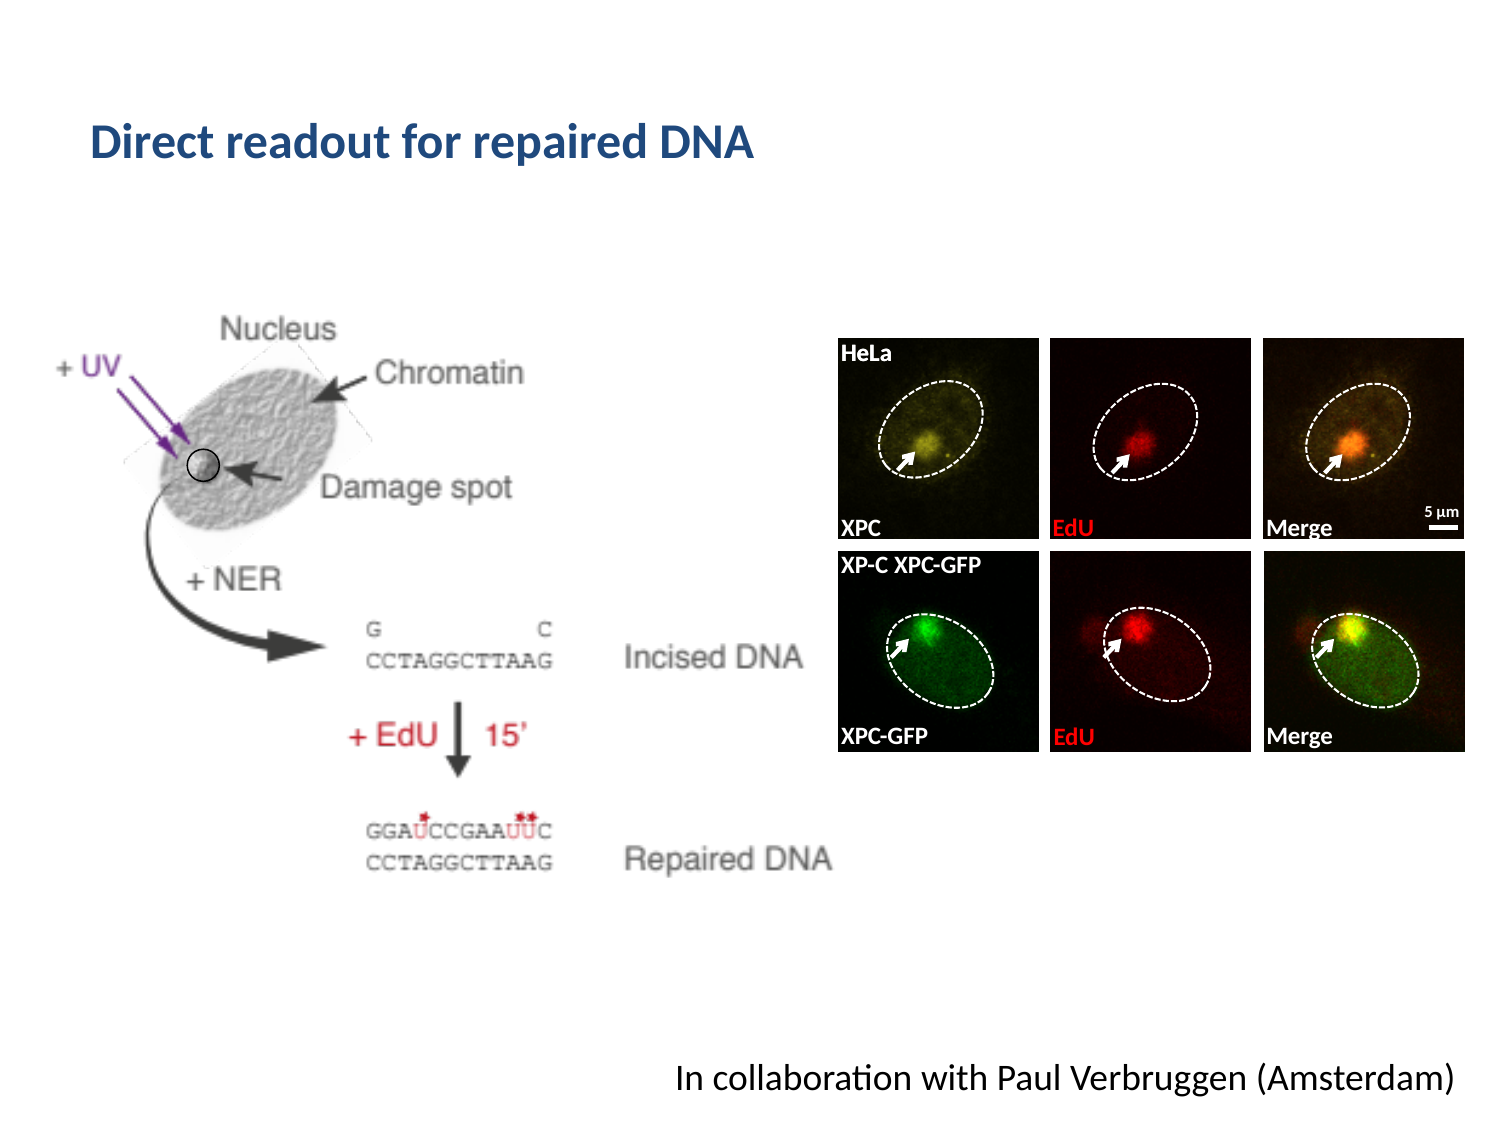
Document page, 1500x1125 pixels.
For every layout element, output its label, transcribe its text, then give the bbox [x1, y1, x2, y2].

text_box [0, 246, 854, 1031]
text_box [858, 328, 1500, 760]
text_box In collaboration with Paul Verbruggen (Amsterdam) [660, 1045, 1472, 1106]
title Direct readout for repaired DNA [75, 45, 1425, 233]
